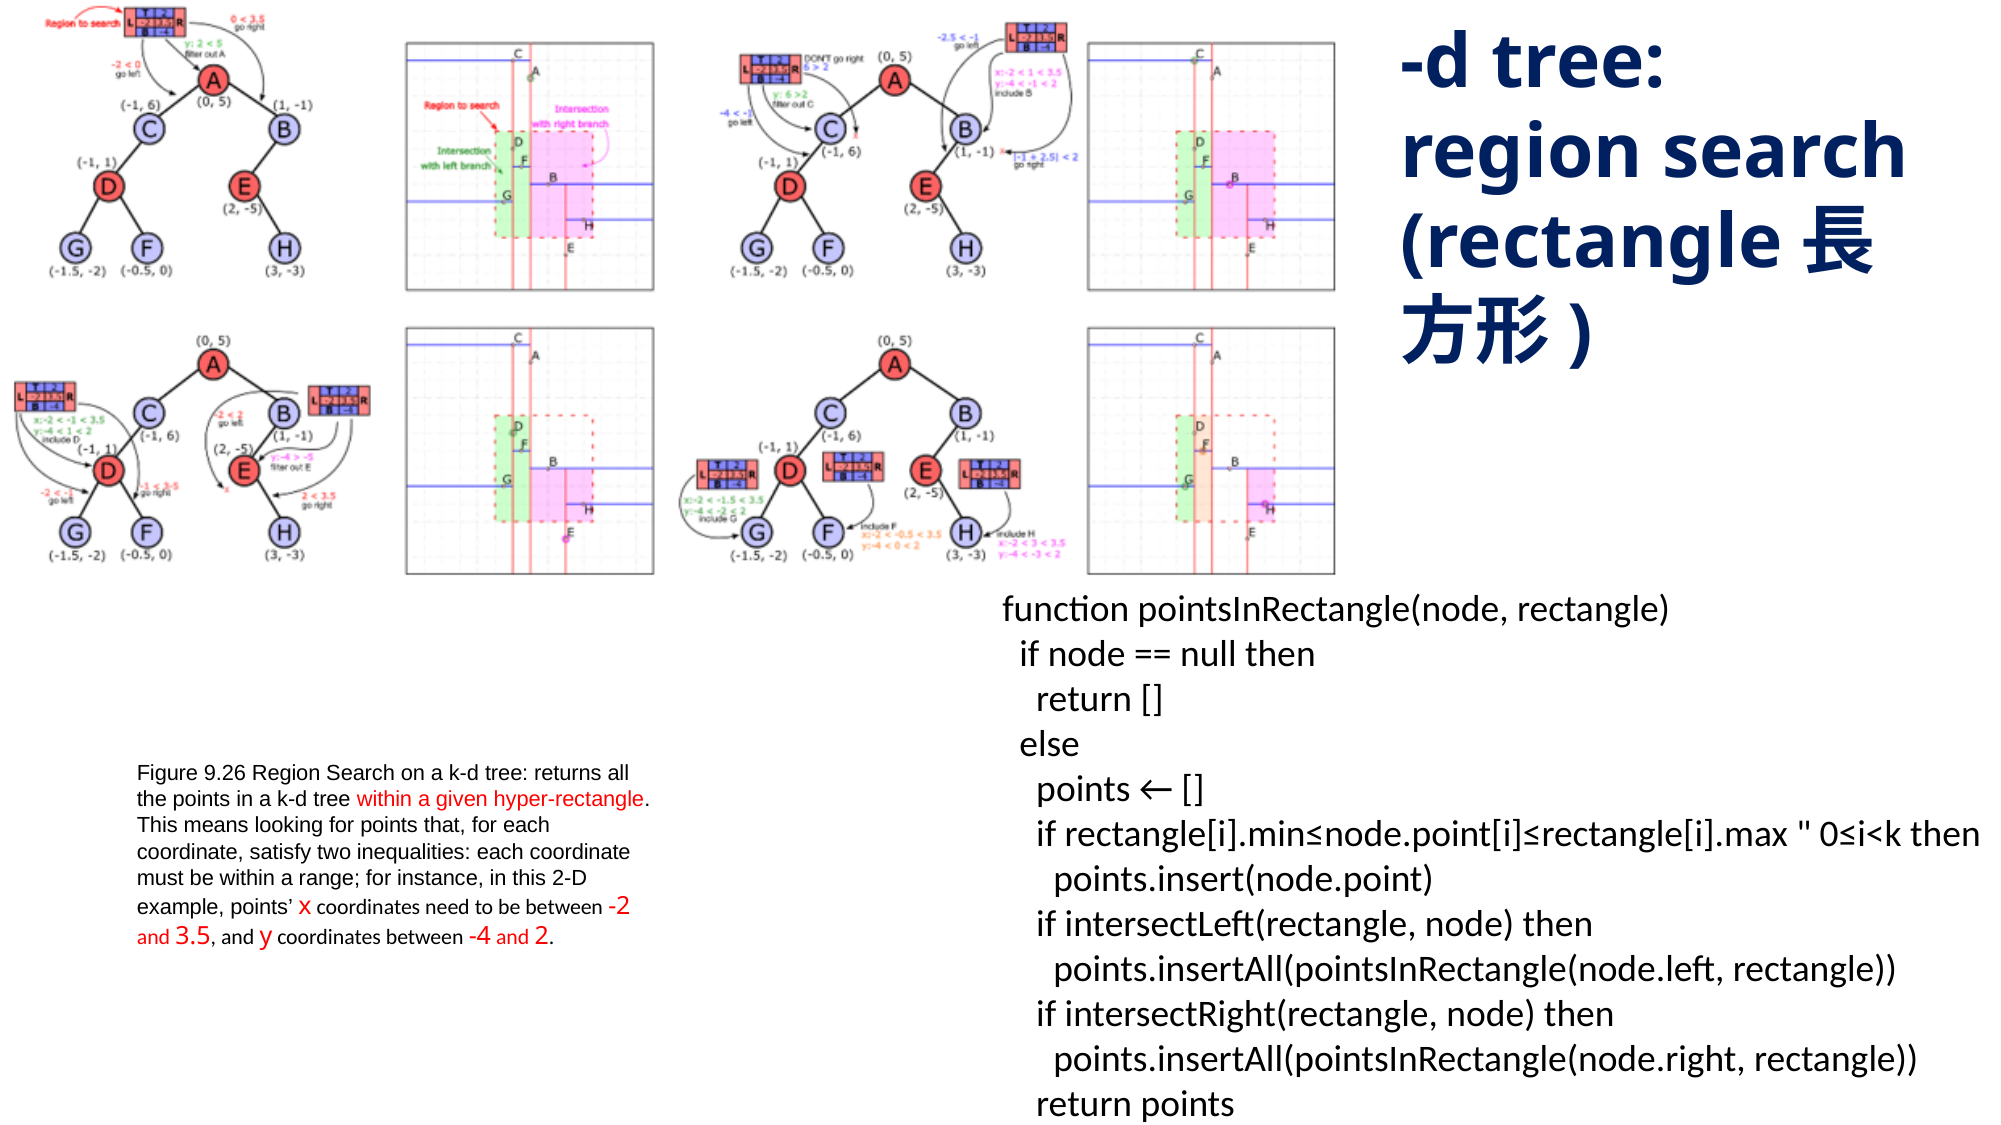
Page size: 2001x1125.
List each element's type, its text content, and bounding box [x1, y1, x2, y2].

text_box Figure 9.26 Region Search on a k-d tree: returns all the points in a k-d tree within a given hyper-rectangle. This means looking for points that, for each coordinate, satisfy two inequalities: each coordinate must be within a range; for instance, in this 2-D example, points’ x coordinates need to be between -2 and 3.5, and y coordinates between -4 and 2. [121, 751, 675, 958]
picture [0, 0, 1351, 588]
text_box function pointsInRectangle(node, rectangle) if node == null then return [] else points ← [] if rectangle[i].min≤node.point[i]≤rectangle[i].max " 0≤i<k then points.insert(node.point) if intersectLeft(rectangle, node) then points.insertAll(pointsInRectangle(node.left, rectangle)) if intersectRight(rectangle, node) then points.insertAll(pointsInRectangle(node.right, rectangle)) return points [987, 577, 2000, 1125]
